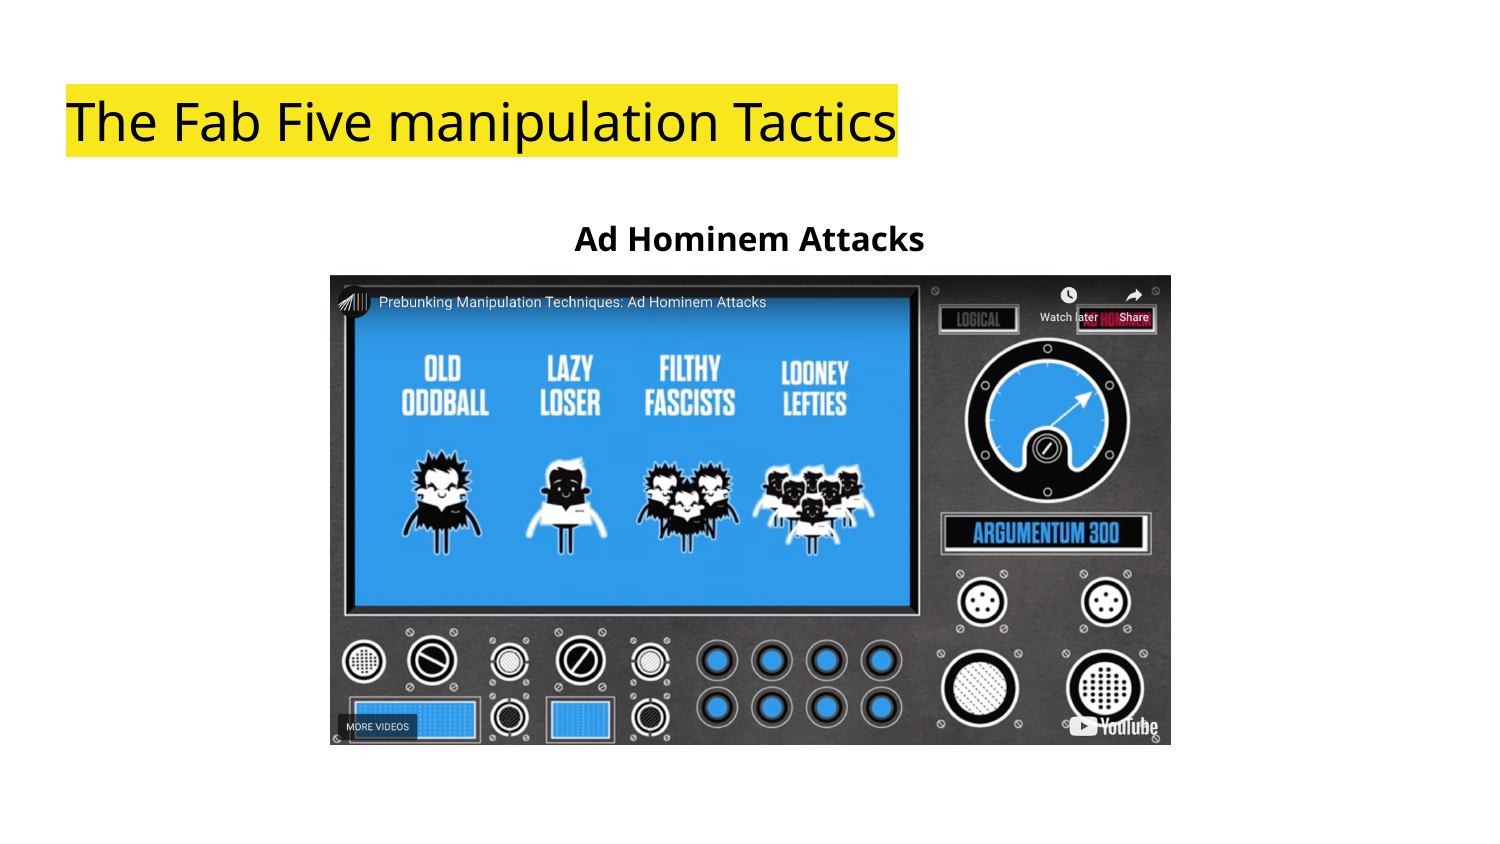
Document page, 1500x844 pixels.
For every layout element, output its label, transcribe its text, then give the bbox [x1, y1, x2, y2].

picture [329, 274, 1171, 745]
title The Fab Five manipulation Tactics [51, 72, 1449, 167]
list Ad Hominem Attacks [191, 197, 1309, 745]
